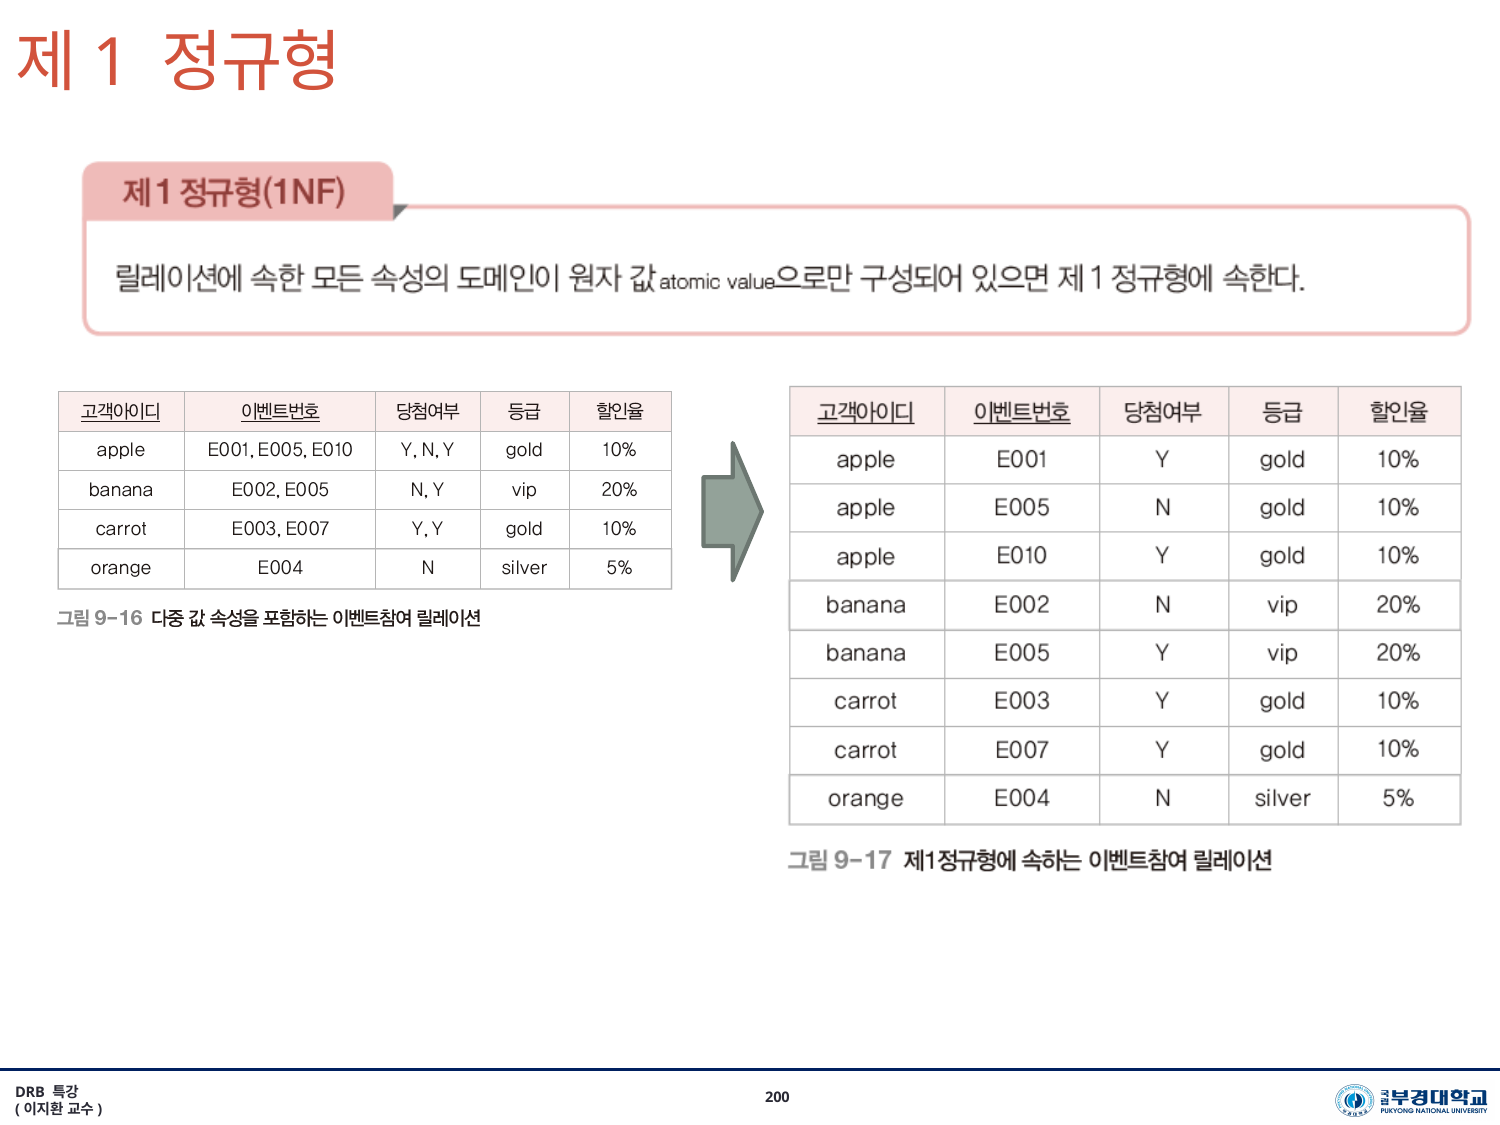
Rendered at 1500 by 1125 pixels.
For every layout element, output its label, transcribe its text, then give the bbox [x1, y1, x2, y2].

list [777, 370, 1489, 880]
picture [65, 149, 1490, 349]
picture [49, 382, 681, 633]
text_box [701, 440, 764, 583]
title 제1 정규형 [0, 1, 1500, 116]
picture [1330, 1079, 1495, 1121]
slide_number DRB 특강 (이지환 교수) [0, 1082, 303, 1118]
